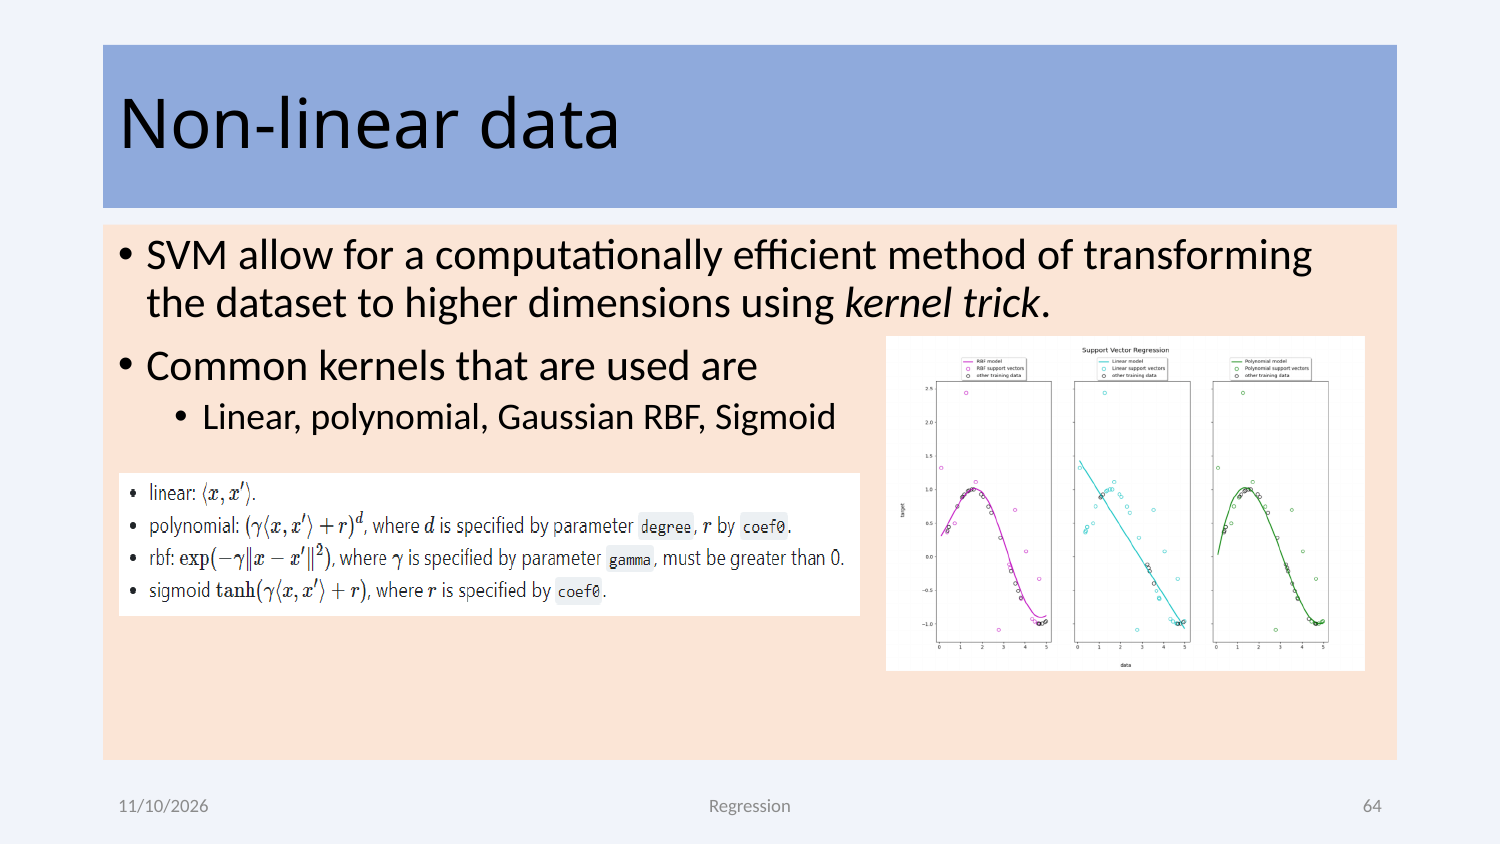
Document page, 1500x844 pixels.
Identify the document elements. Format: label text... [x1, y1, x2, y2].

title Non-linear data [103, 44, 1397, 208]
picture [886, 336, 1365, 671]
footer Regression [496, 782, 1004, 827]
slide_number 64 [1059, 782, 1397, 827]
picture [119, 473, 860, 616]
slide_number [103, 782, 441, 827]
list SVM allow for a computationally efficient method of transforming the dataset to higher dimensions using kernel trick. Common kernels that are used are Linear, polynomial, Gaussian RBF, Sigmoid [103, 224, 1397, 760]
